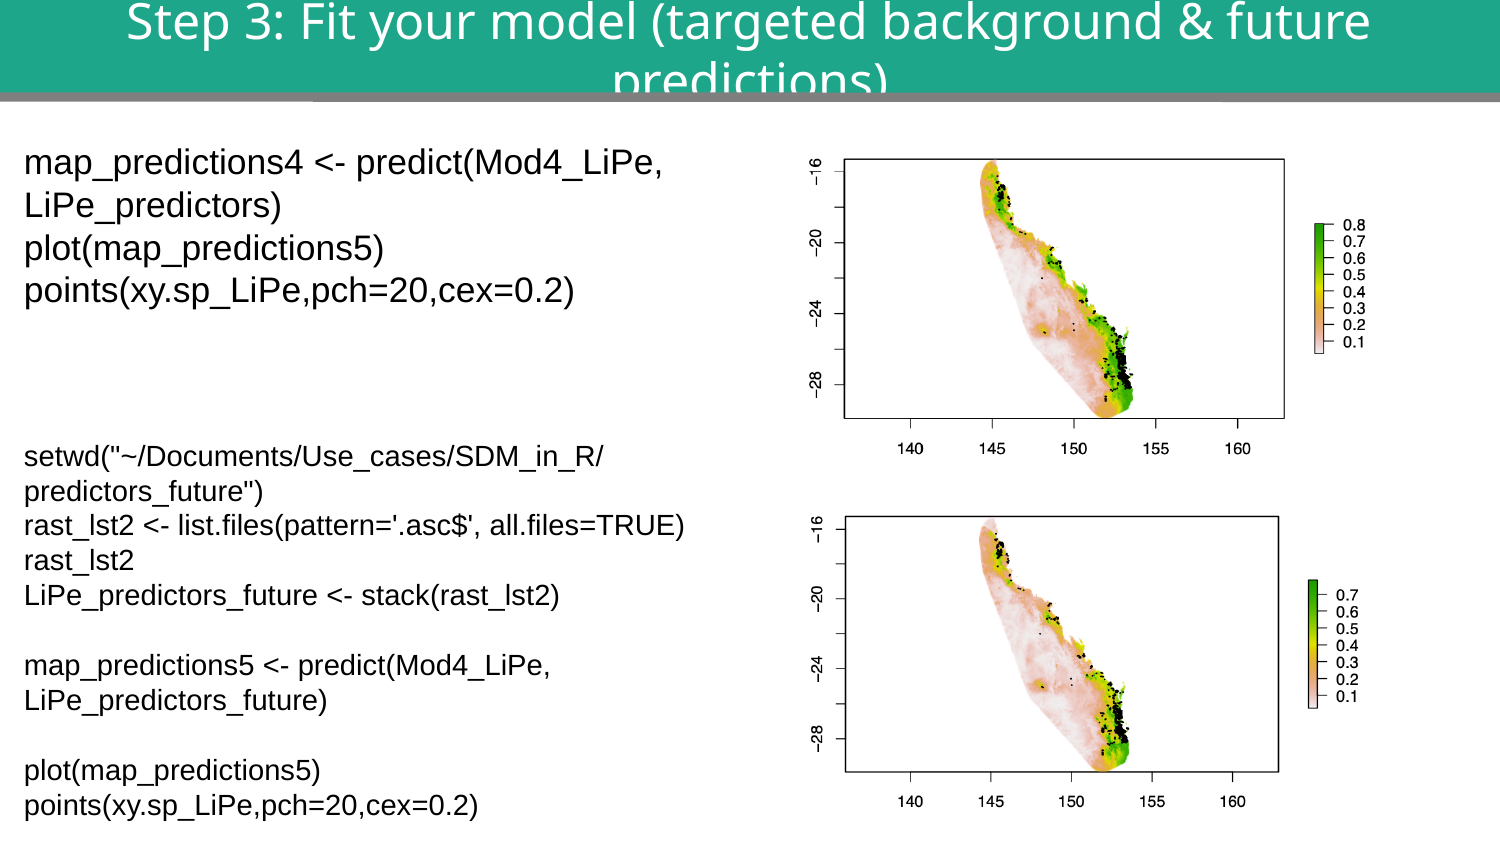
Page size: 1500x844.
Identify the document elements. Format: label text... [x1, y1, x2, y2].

text_box map_predictions4 <- predict(Mod4_LiPe, LiPe_predictors) plot(map_predictions5) points(xy.sp_LiPe,pch=20,cex=0.2) [8, 124, 710, 368]
picture [791, 141, 1382, 472]
picture [791, 495, 1382, 844]
text_box setwd("~/Documents/Use_cases/SDM_in_R/predictors_future") rast_lst2 <- list.files(pattern='.asc$', all.files=TRUE) rast_lst2 LiPe_predictors_future <- stack(rast_lst2) map_predictions5 <- predict(Mod4_LiPe, LiPe_predictors_future) plot(map_predictions5) points(xy.sp_LiPe,pch=20,cex=0.2) [8, 421, 710, 844]
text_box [0, 0, 1500, 99]
